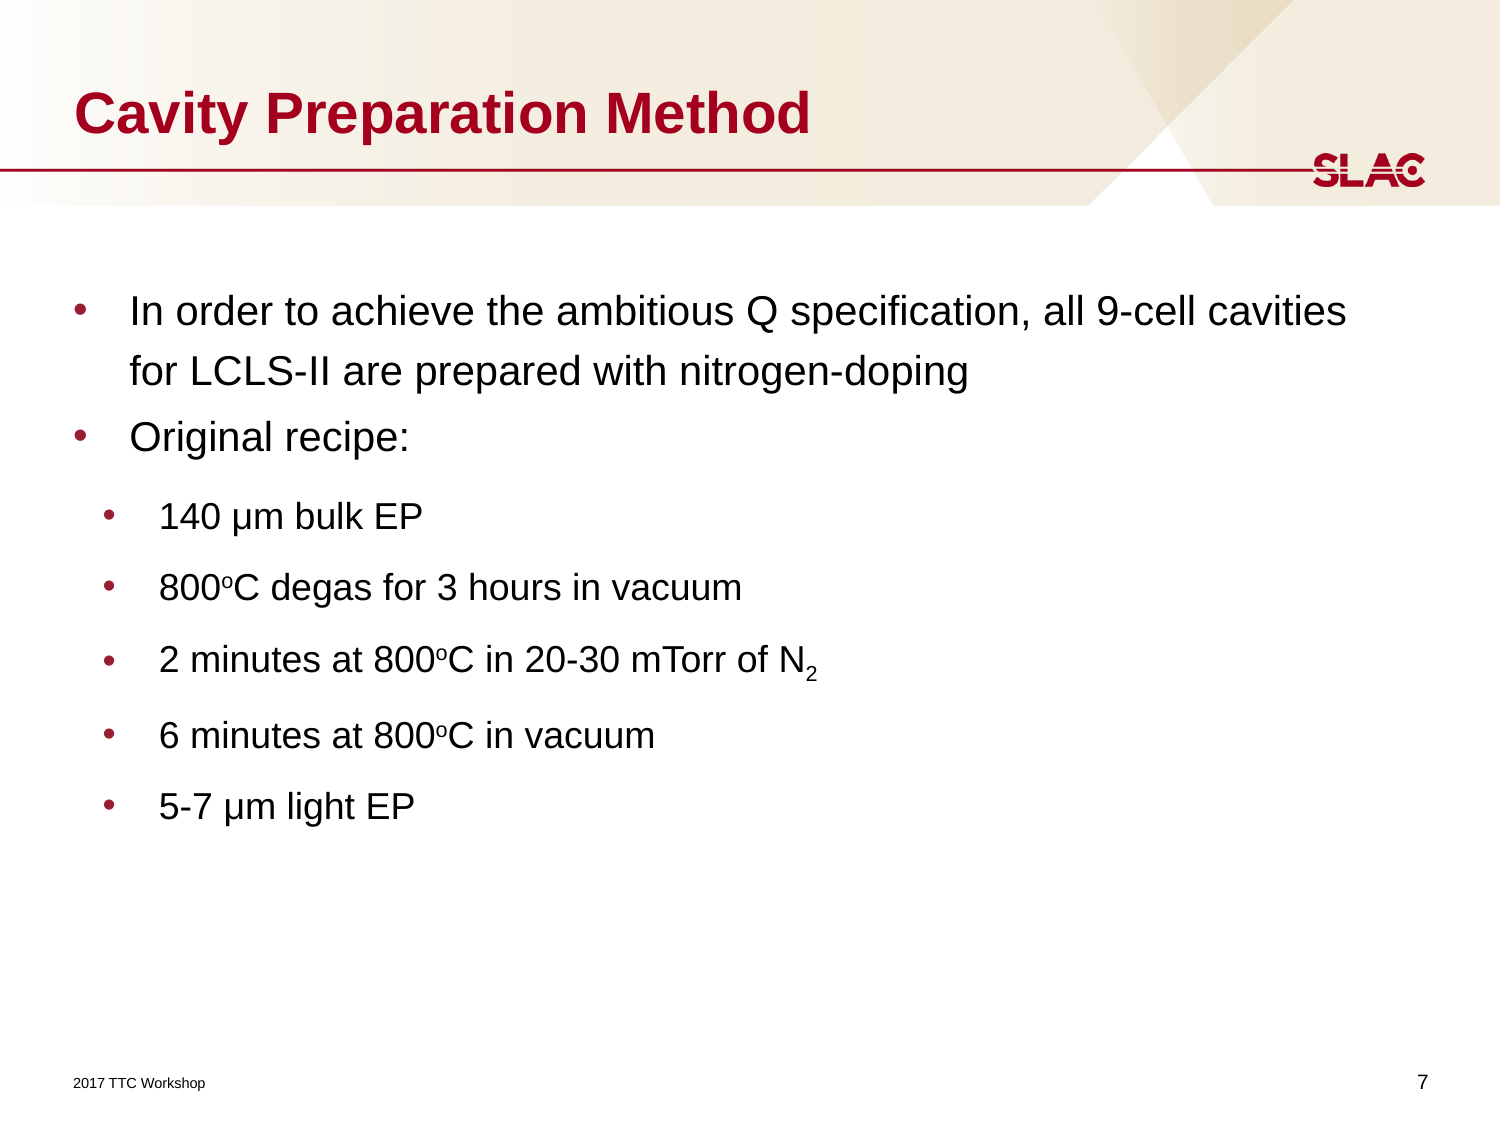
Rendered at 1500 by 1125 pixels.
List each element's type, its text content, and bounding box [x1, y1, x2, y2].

picture [0, 0, 1500, 206]
list In order to achieve the ambitious Q specification, all 9-cell cavities for LCLS-II are prepared with nitrogen-doping Original recipe: 140 μm bulk EP 800oC degas for 3 hours in vacuum 2 minutes at 800oC in 20-30 mTorr of N2 6 minutes at 800oC in vacuum 5-7 μm light EP [73, 273, 1404, 1037]
footer 2017 TTC Workshop [73, 1073, 750, 1125]
title Cavity Preparation Method [74, 21, 1404, 145]
slide_number 7 [1405, 1036, 1458, 1125]
